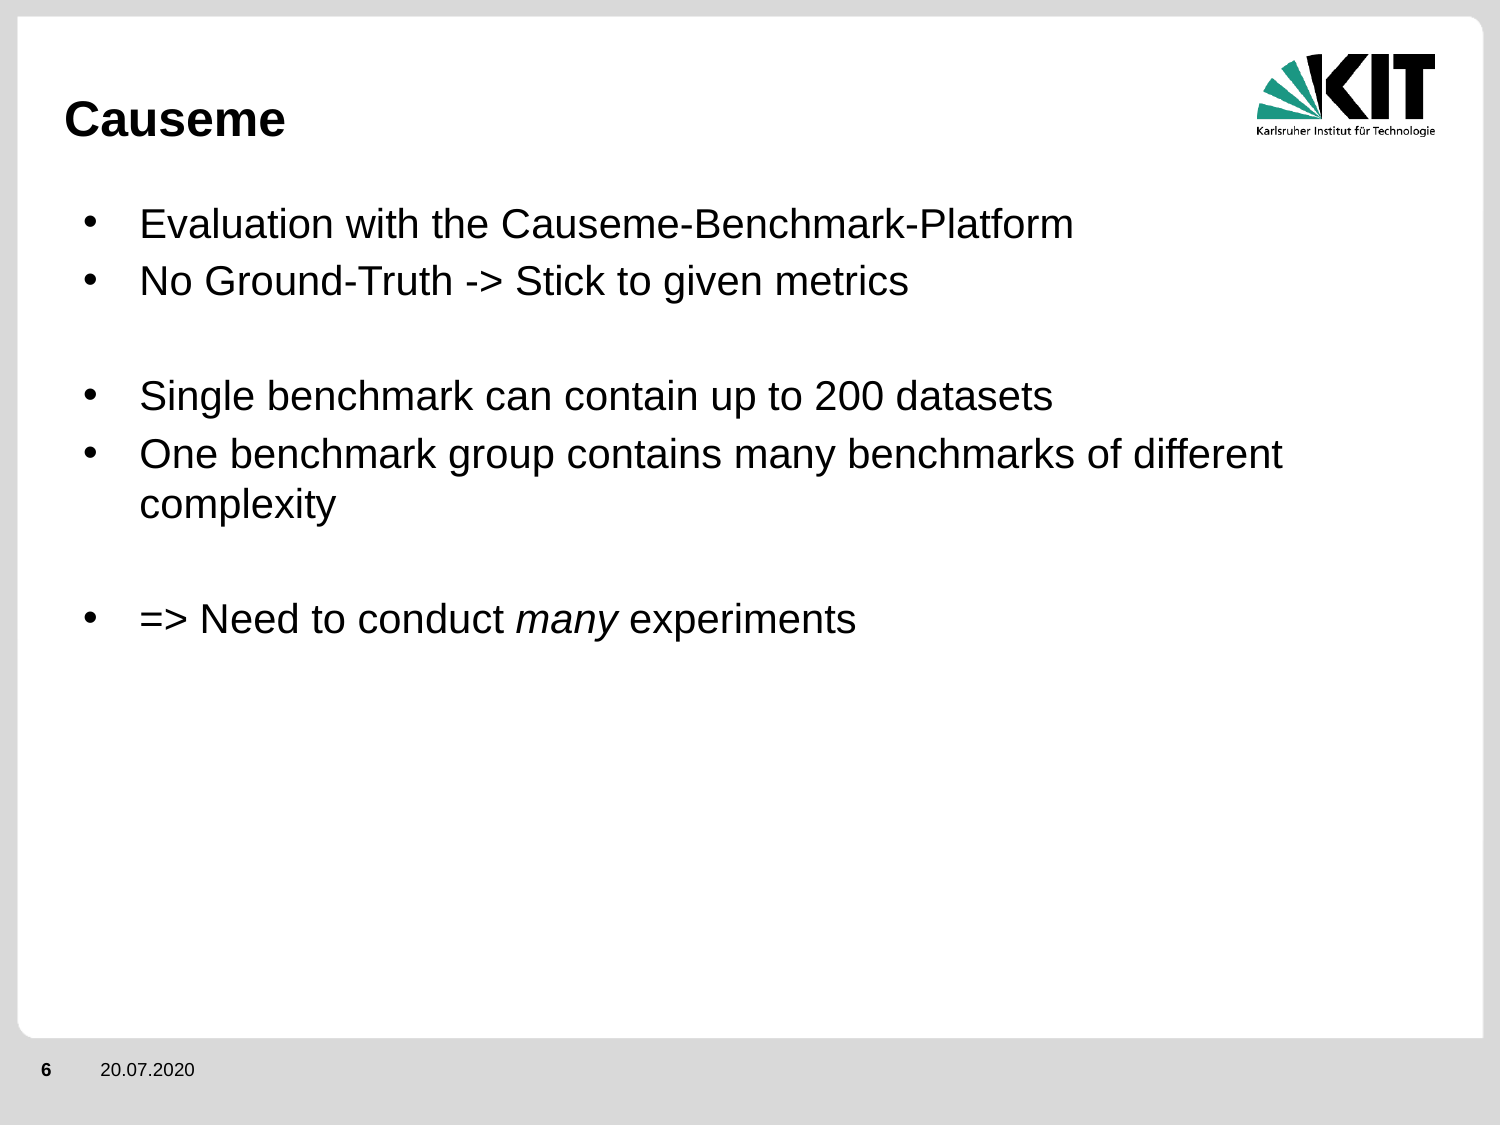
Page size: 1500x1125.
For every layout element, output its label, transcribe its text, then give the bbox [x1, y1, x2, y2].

picture [0, 0, 1500, 1125]
list Evaluation with the Causeme-Benchmark-Platform No Ground-Truth -> Stick to given metrics Single benchmark can contain up to 200 datasets One benchmark group contains many benchmarks of different complexity => Need to conduct many experiments [64, 196, 1436, 1000]
title Causeme [64, 54, 1198, 147]
